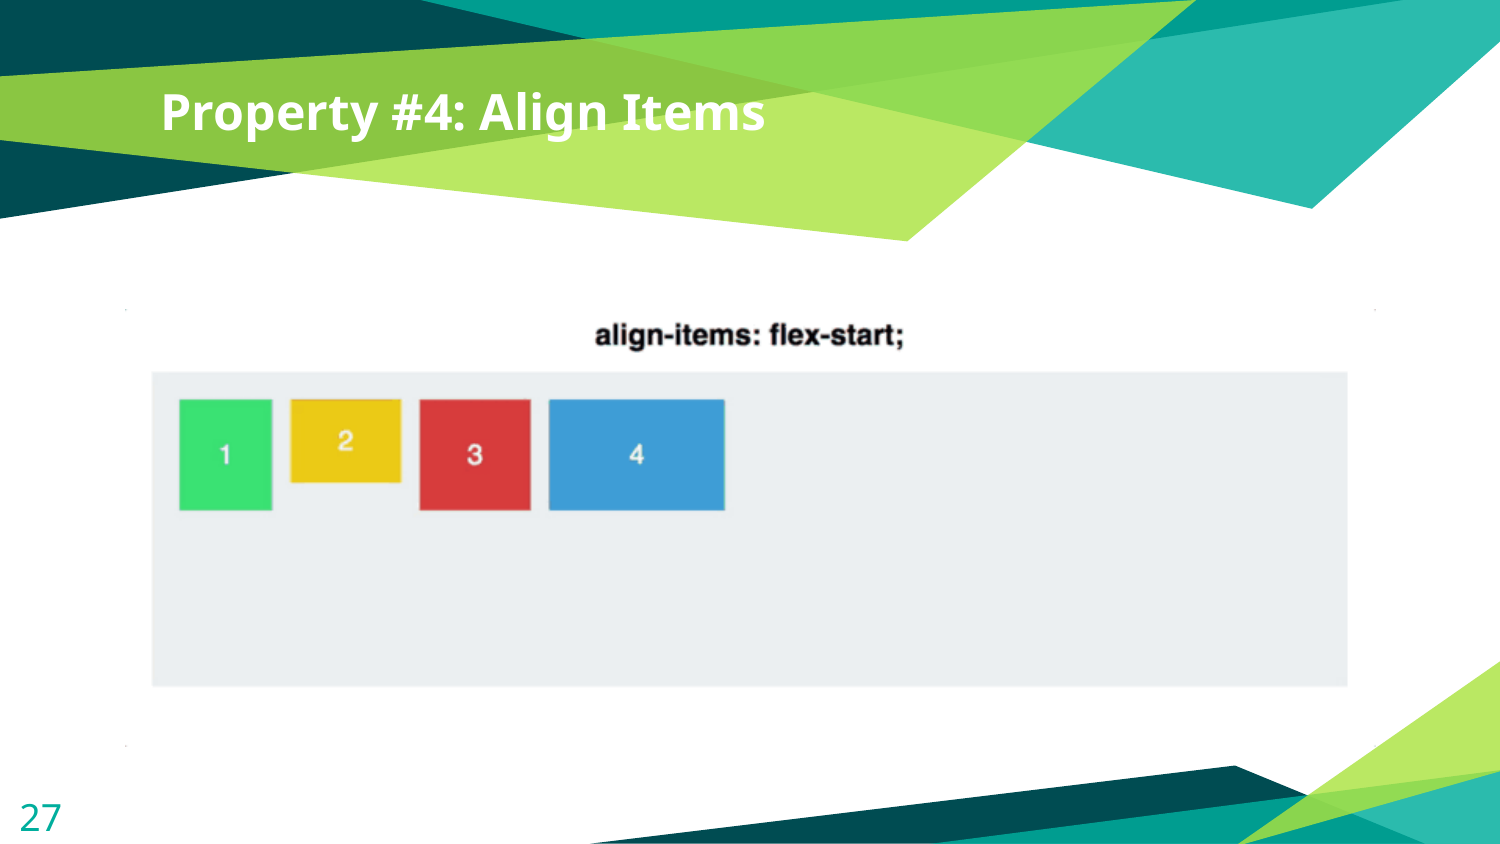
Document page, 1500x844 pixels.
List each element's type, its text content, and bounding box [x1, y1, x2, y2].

title Property #4: Align Items [145, 65, 1355, 206]
slide_number 27 [4, 779, 95, 844]
picture [125, 309, 1376, 748]
